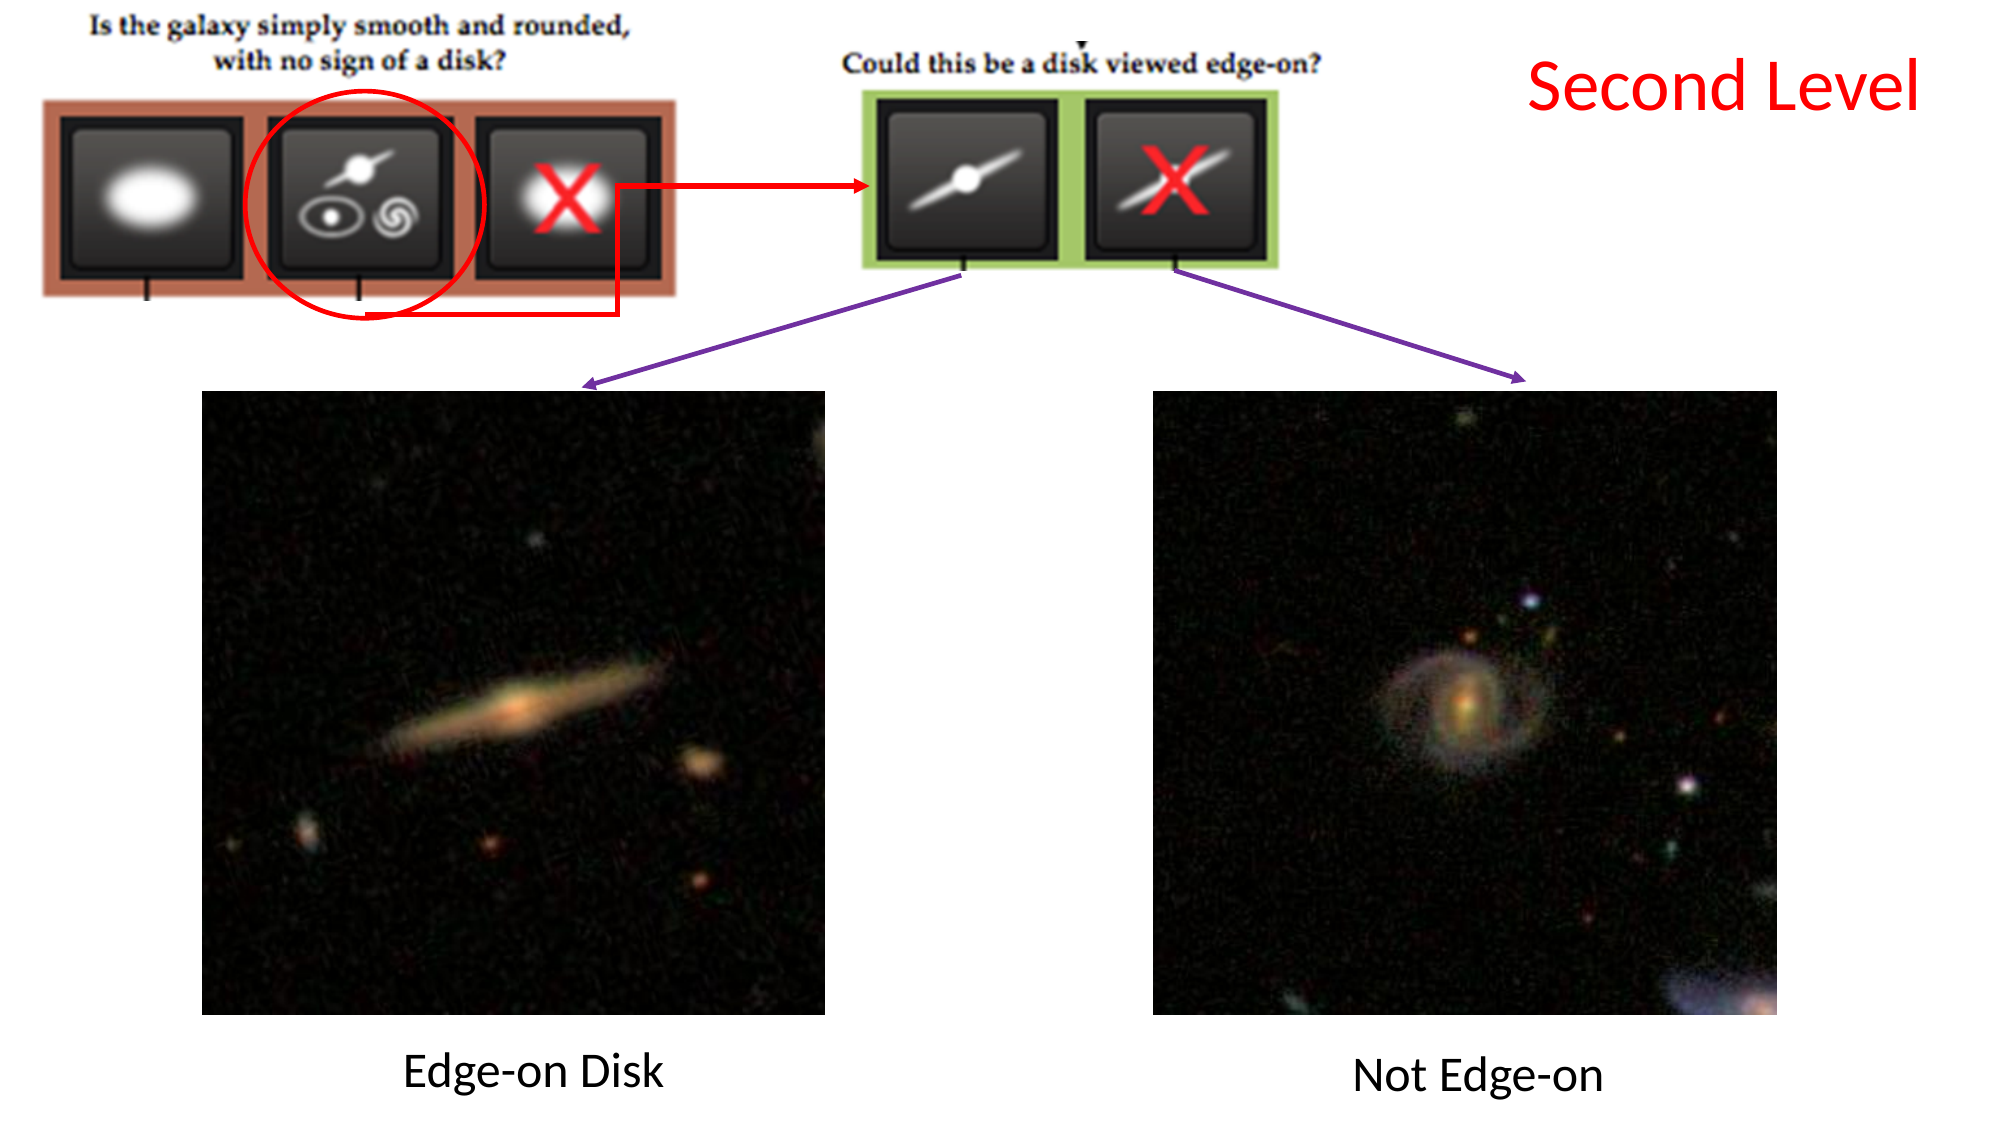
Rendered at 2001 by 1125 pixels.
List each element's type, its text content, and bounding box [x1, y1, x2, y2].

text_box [1174, 270, 1527, 382]
text_box Second Level [1513, 27, 1938, 133]
picture [201, 391, 825, 1015]
picture [1153, 391, 1777, 1015]
text_box Not Edge-on [1337, 1033, 1630, 1109]
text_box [581, 275, 962, 388]
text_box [364, 185, 870, 315]
text_box Edge-on Disk [388, 1030, 680, 1105]
picture [832, 41, 1337, 271]
text_box [299, 301, 389, 320]
picture [34, 0, 681, 301]
